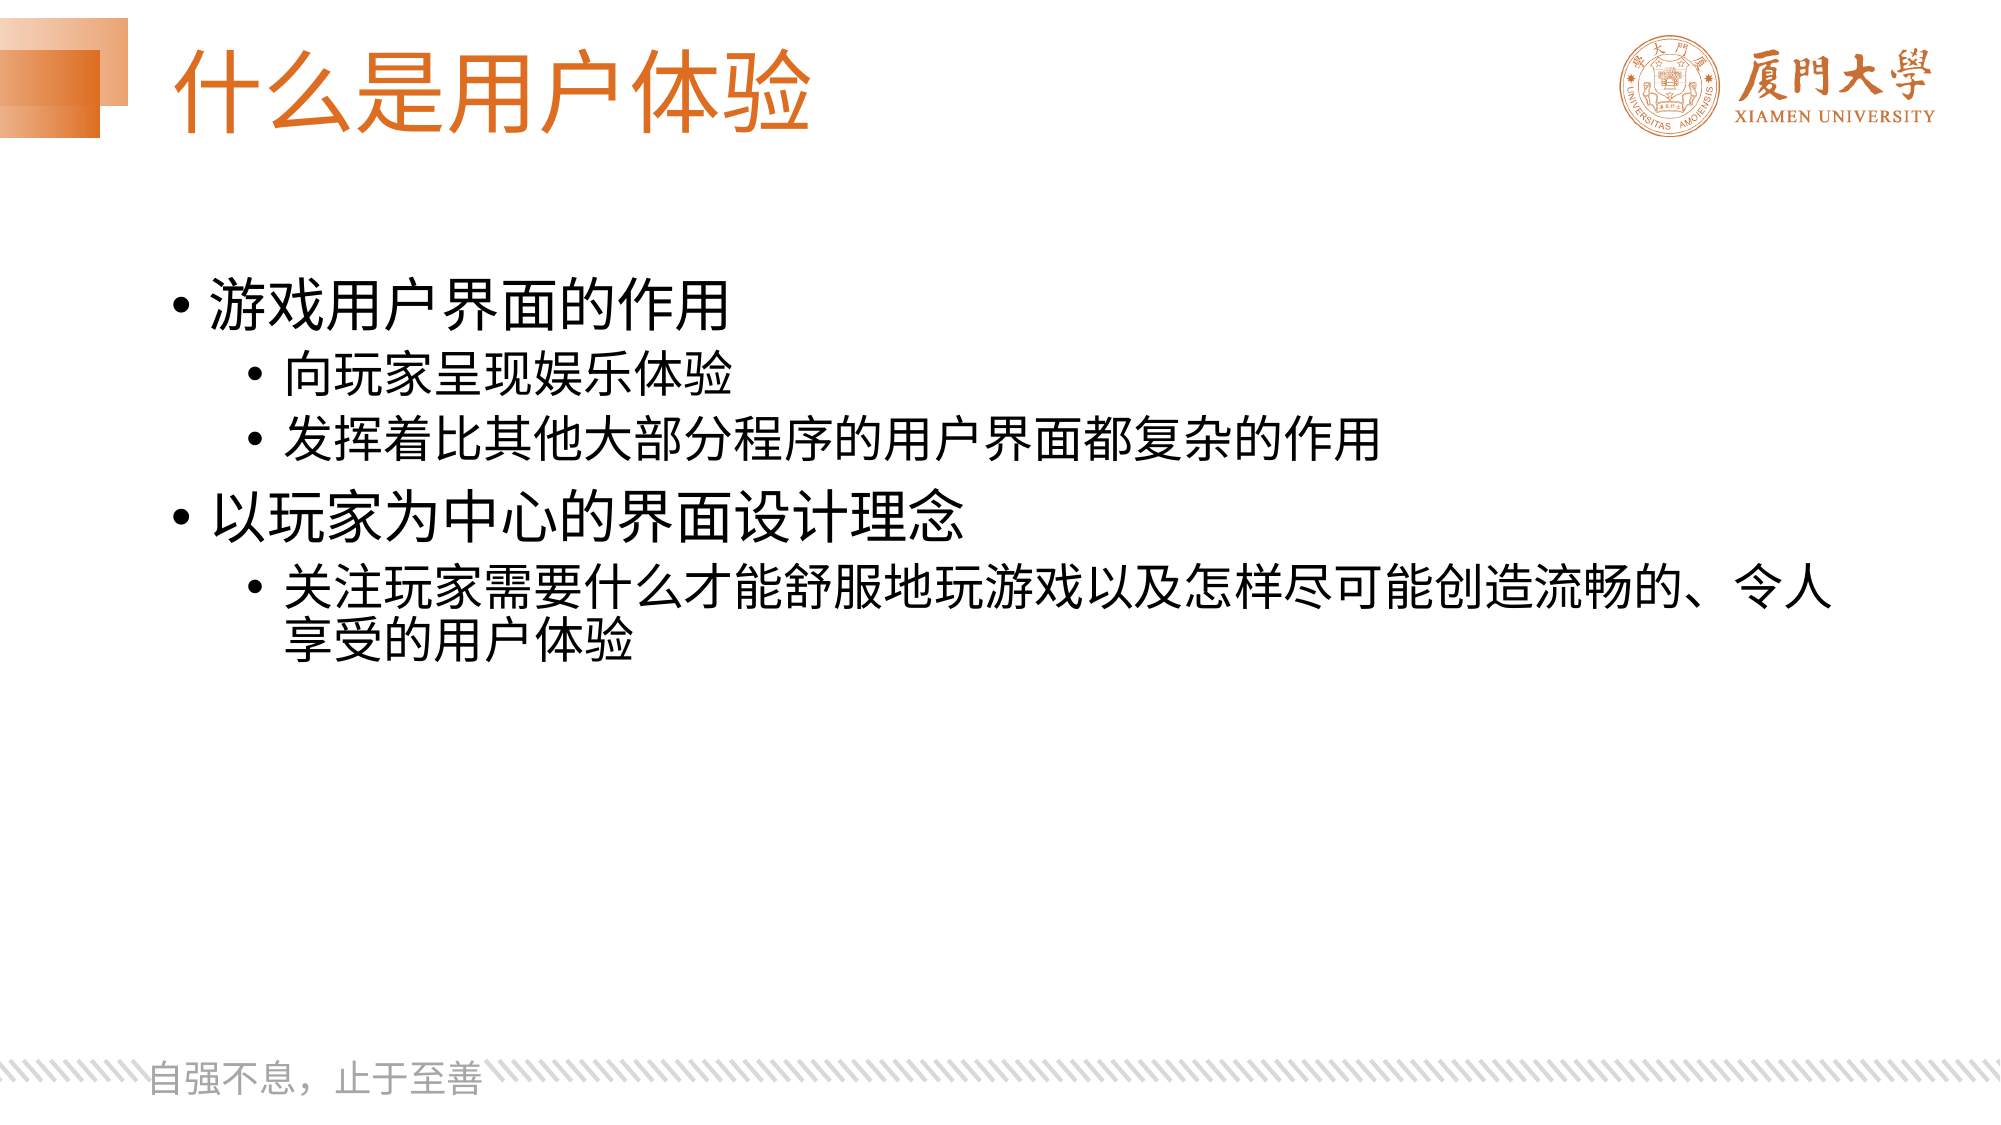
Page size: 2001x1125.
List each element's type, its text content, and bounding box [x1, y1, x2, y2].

title 什么是用户体验 [156, 16, 1882, 177]
list 游戏用户界面的作用 向玩家呈现娱乐体验 发挥着比其他大部分程序的用户界面都复杂的作用 以玩家为中心的界面设计理念 关注玩家需要什么才能舒服地玩游戏以及怎样尽可能创造流畅的、令人享受的用户体验 [156, 268, 1882, 996]
